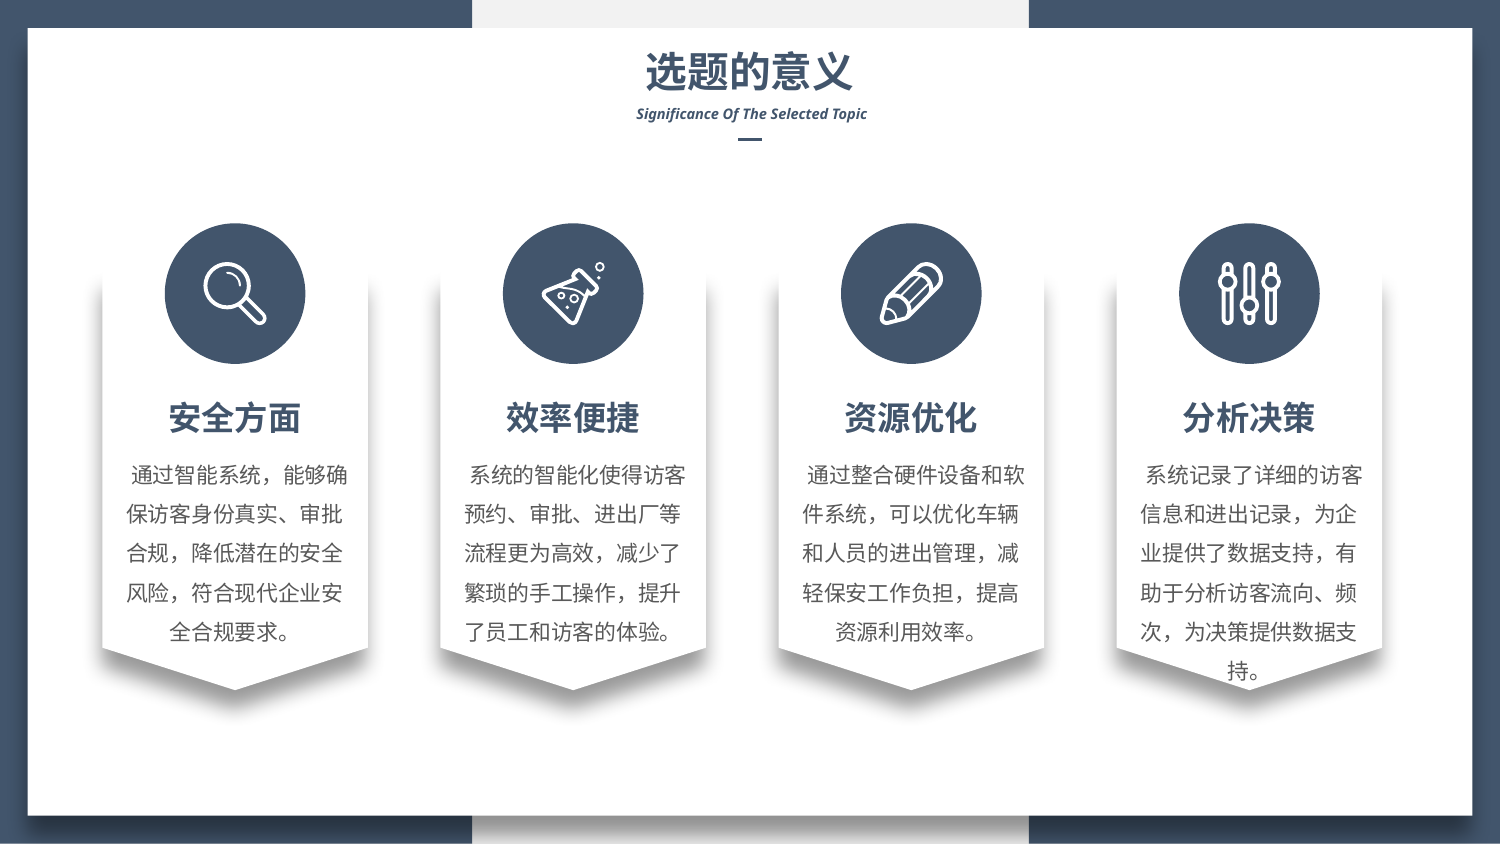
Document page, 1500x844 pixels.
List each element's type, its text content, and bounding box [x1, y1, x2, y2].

text_box [879, 262, 943, 326]
text_box 通过整合硬件设备和软件系统，可以优化车辆和人员的进出管理，减轻保安工作负担，提高资源利用效率。 [780, 440, 1043, 653]
text_box 系统记录了详细的访客信息和进出记录，为企业提供了数据支持，有助于分析访客流向、频次，为决策提供数据支持。 [1118, 440, 1381, 692]
text_box [101, 269, 369, 649]
text_box [1115, 269, 1384, 650]
text_box 通过智能系统，能够确保访客身份真实、审批合规，降低潜在的安全风险，符合现代企业安全合规要求。 [103, 440, 367, 653]
text_box [839, 222, 983, 365]
text_box [501, 222, 645, 365]
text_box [203, 261, 267, 326]
text_box Significance Of The Selected Topic [492, 97, 1008, 130]
text_box 资源优化 [829, 390, 993, 440]
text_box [1217, 261, 1281, 326]
text_box 系统的智能化使得访客预约、审批、进出厂等流程更为高效，减少了繁琐的手工操作，提升了员工和访客的体验。 [441, 440, 705, 653]
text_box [541, 261, 605, 326]
text_box 分析决策 [1167, 390, 1331, 440]
text_box 选题的意义 [630, 38, 870, 97]
text_box [791, 653, 1031, 692]
text_box [439, 269, 707, 650]
text_box 安全方面 [153, 390, 317, 440]
text_box [1178, 222, 1321, 365]
text_box [115, 653, 355, 692]
text_box 效率便捷 [491, 390, 655, 440]
text_box [453, 653, 693, 692]
text_box [163, 222, 307, 365]
text_box [777, 269, 1046, 650]
